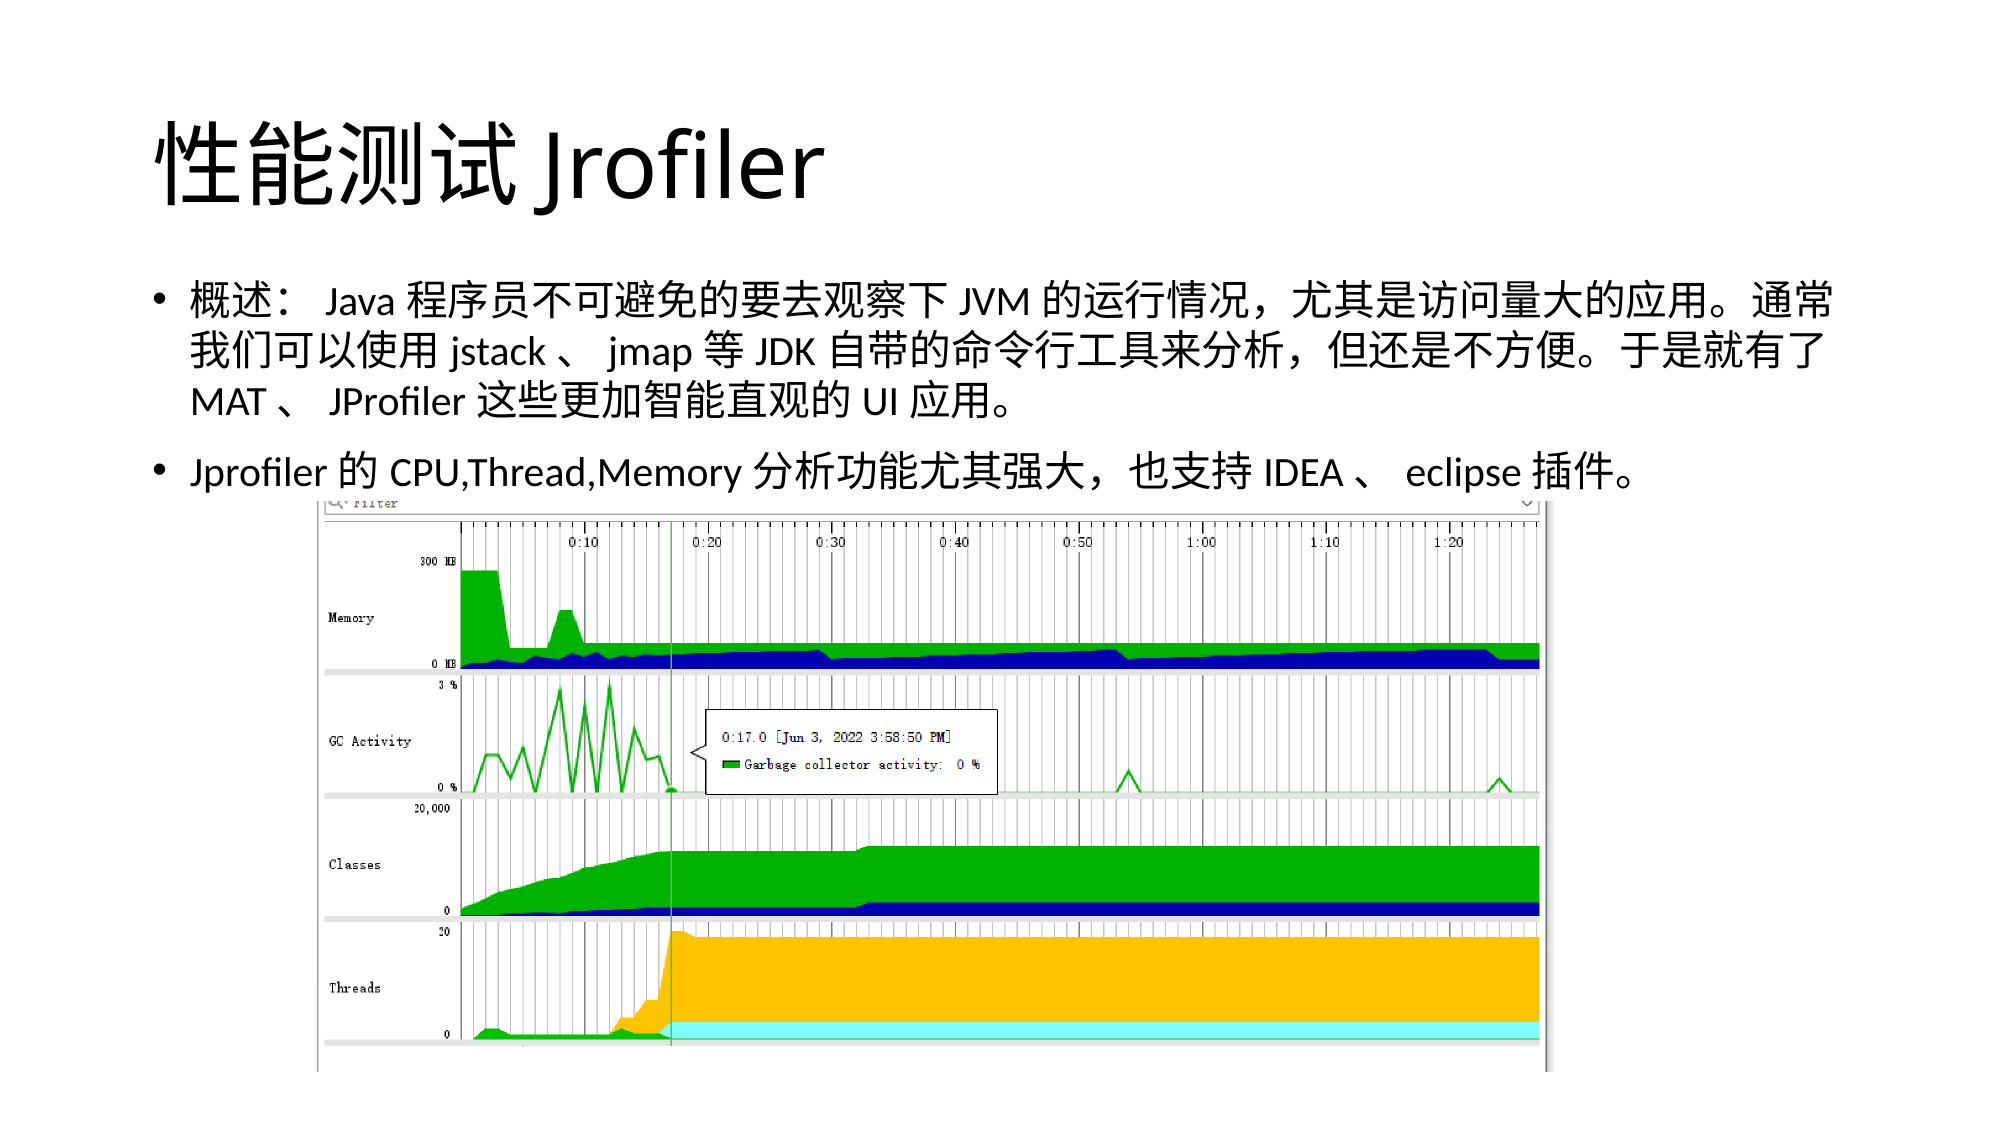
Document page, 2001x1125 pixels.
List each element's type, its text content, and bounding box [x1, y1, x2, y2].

picture [315, 501, 1554, 1073]
list 概述：Java程序员不可避免的要去观察下JVM的运行情况，尤其是访问量大的应用。通常我们可以使用jstack、jmap等JDK自带的命令行工具来分析，但还是不方便。于是就有了MAT、JProfiler这些更加智能直观的UI应用。 Jprofiler的CPU,Thread,Memory分析功能尤其强大，也支持IDEA、eclipse插件。 [137, 266, 1863, 585]
title 性能测试Jrofiler [137, 59, 1863, 266]
